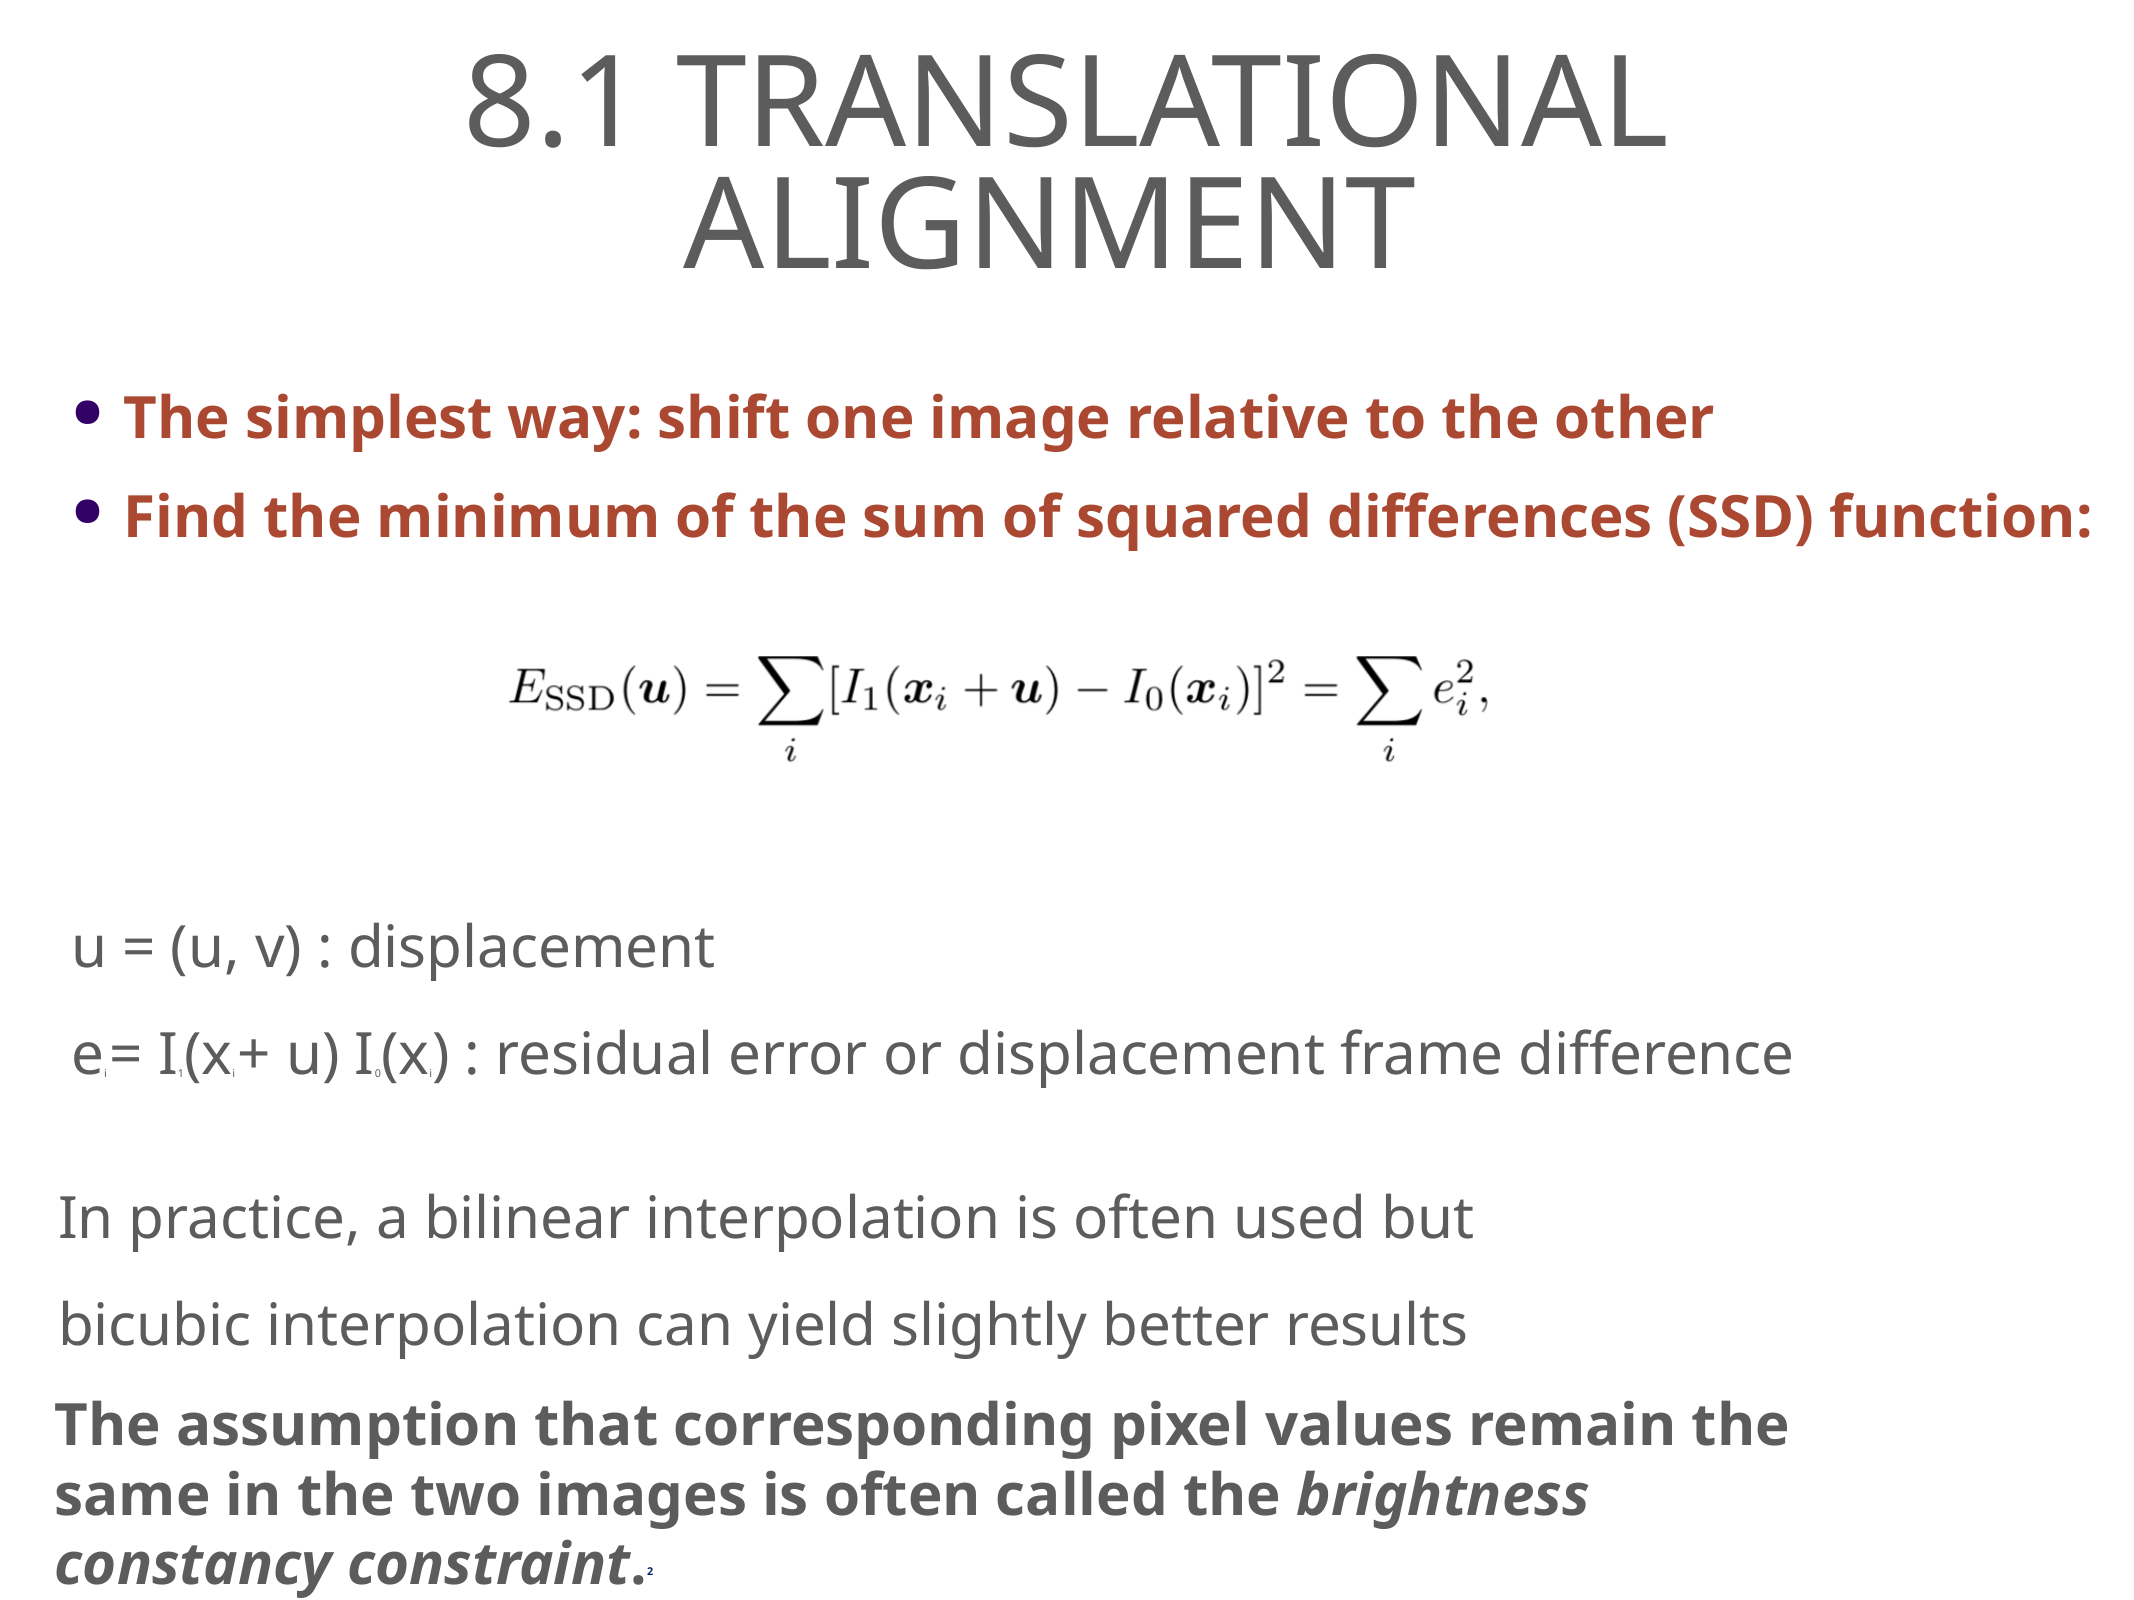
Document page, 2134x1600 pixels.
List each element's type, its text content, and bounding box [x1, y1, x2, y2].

text_box The simplest way: shift one image relative to the other Find the minimum of the sum of squared differences (SSD) function: u = (u, v) : displacement ei = I1(xi + u) I0(xi) : residual error or displacement frame difference [63, 371, 2102, 1095]
text_box The assumption that corresponding pixel values remain the same in the two images is often called the brightness constancy constraint.2 [46, 1378, 1887, 1600]
text_box In practice, a bilinear interpolation is often used but bicubic interpolation can yield slightly better results [49, 1171, 1980, 1366]
picture [440, 586, 1589, 787]
title 8.1 Translational alignment [93, 40, 2041, 238]
